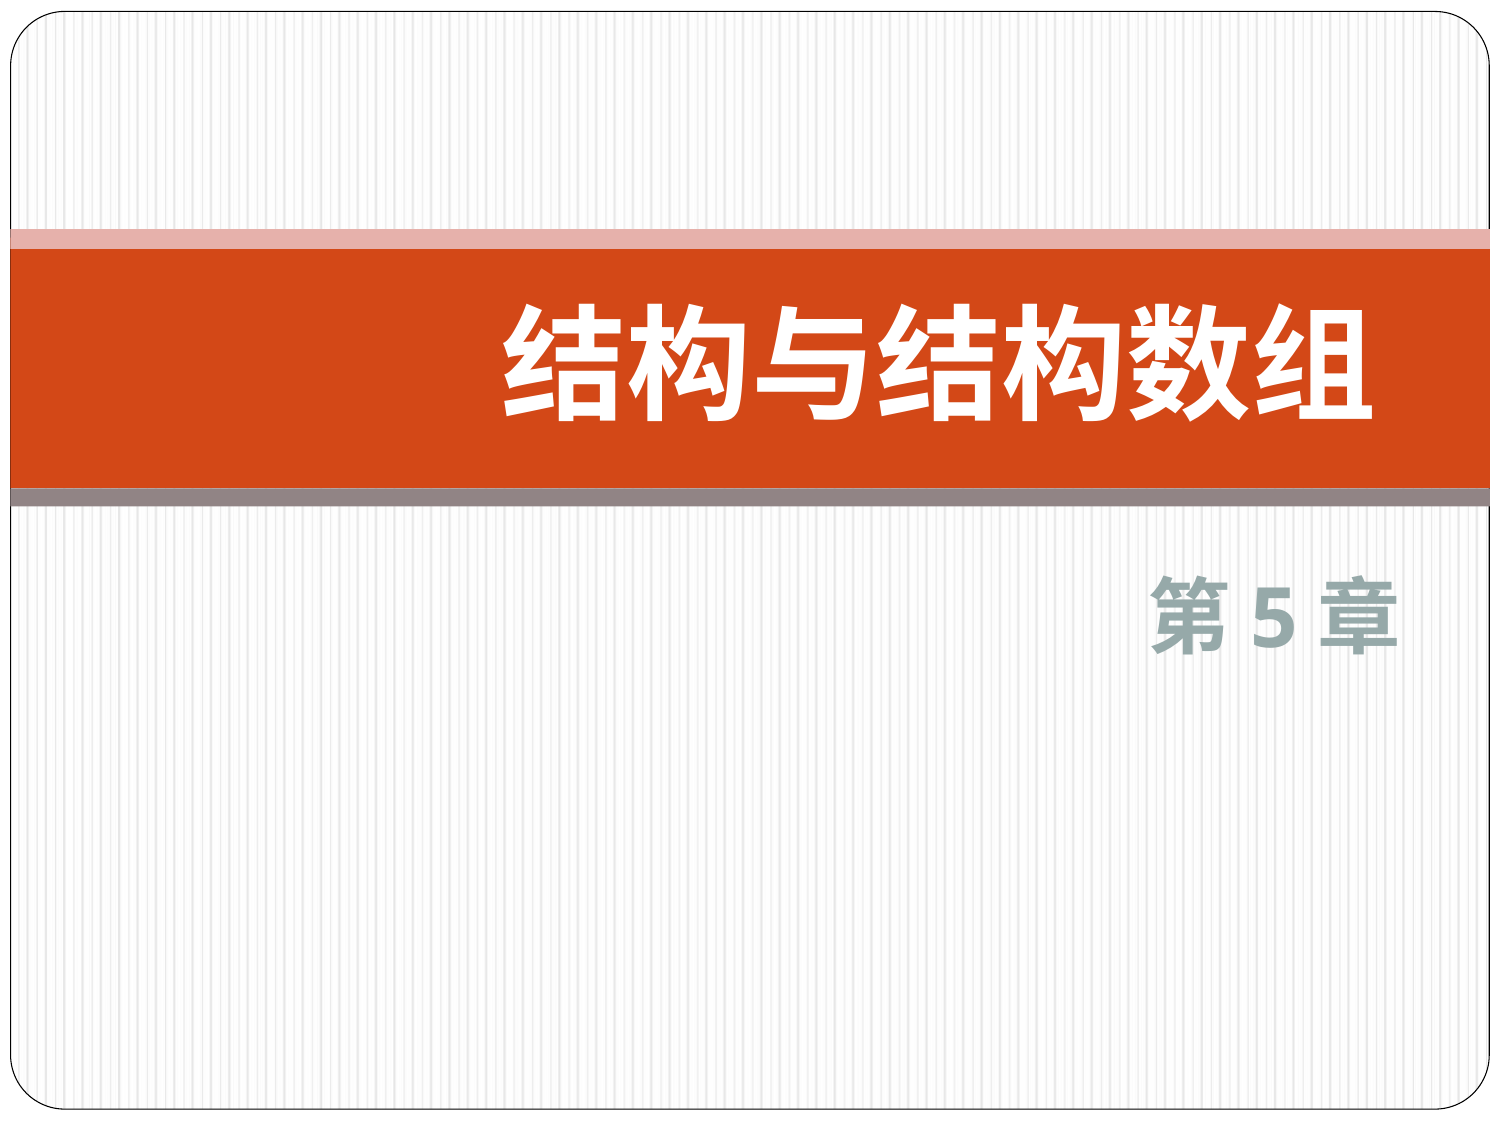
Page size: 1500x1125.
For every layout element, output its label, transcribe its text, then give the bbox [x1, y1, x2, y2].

picture [12, 12, 1488, 229]
subtitle 第5章 [365, 556, 1417, 845]
picture [12, 507, 1488, 1108]
title 结构与结构数组 [40, 243, 1392, 485]
